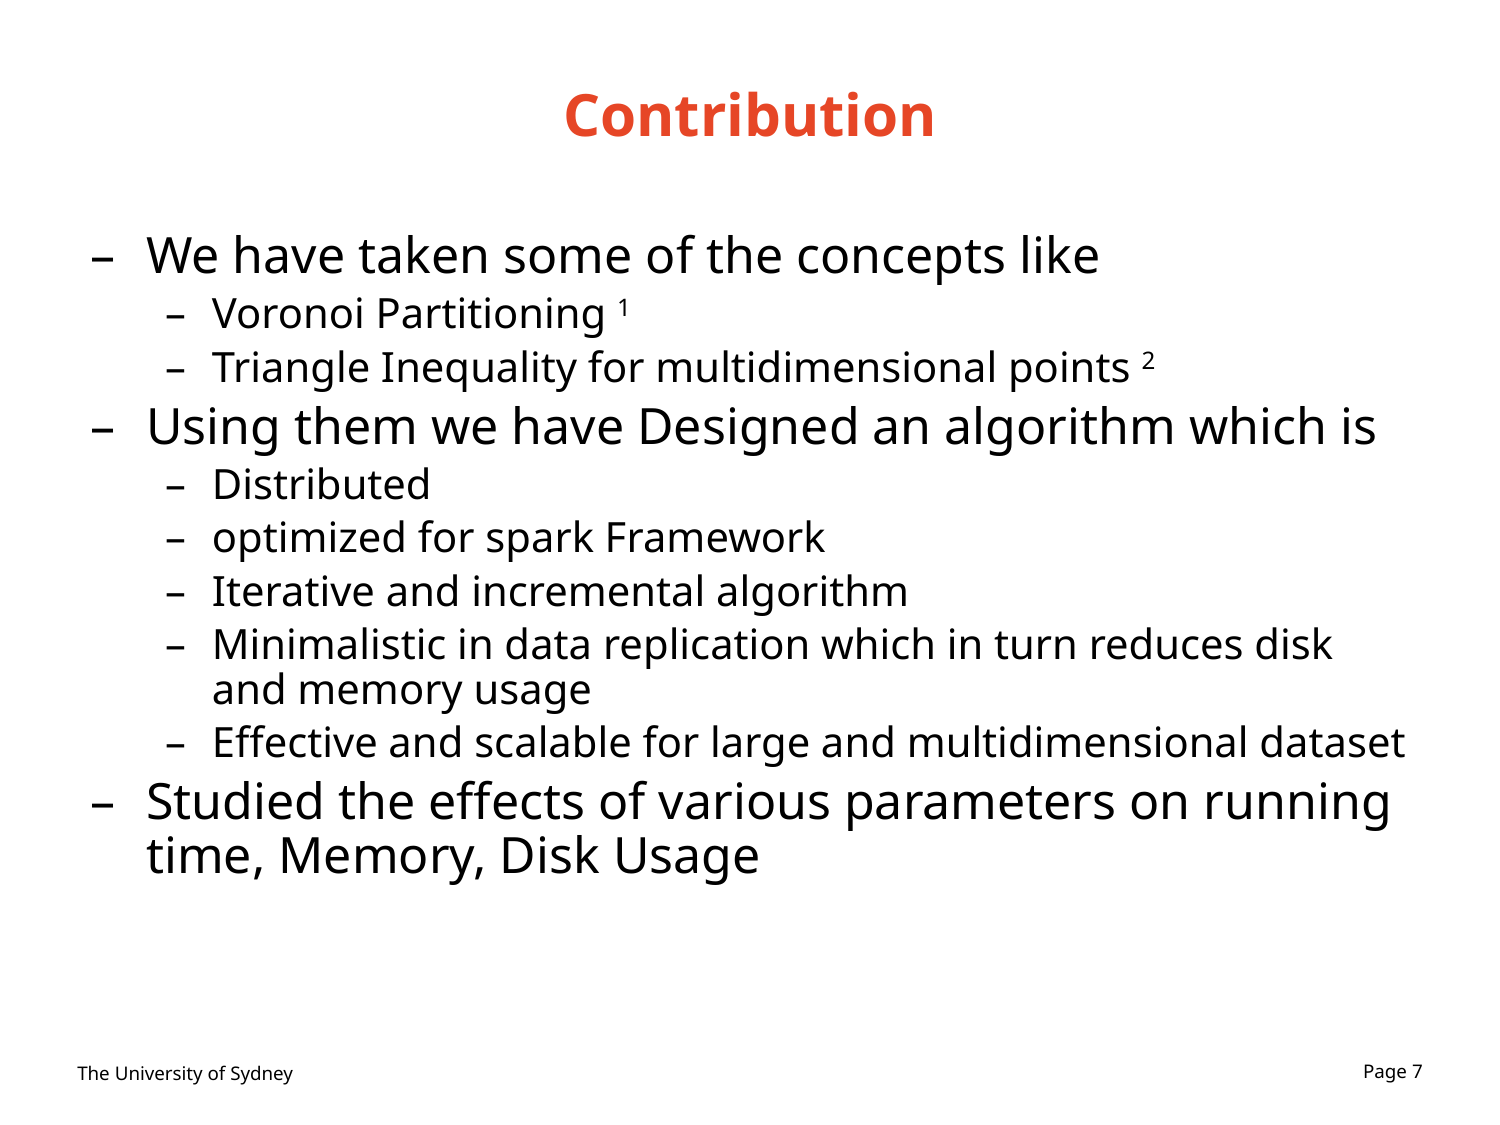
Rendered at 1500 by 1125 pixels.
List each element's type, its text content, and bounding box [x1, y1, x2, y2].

list We have taken some of the concepts like Voronoi Partitioning 1 Triangle Inequality for multidimensional points 2 Using them we have Designed an algorithm which is Distributed optimized for spark Framework Iterative and incremental algorithm Minimalistic in data replication which in turn reduces disk and memory usage Effective and scalable for large and multidimensional dataset Studied the effects of various parameters on running time, Memory, Disk Usage [75, 222, 1425, 1005]
title Contribution [75, 19, 1425, 207]
